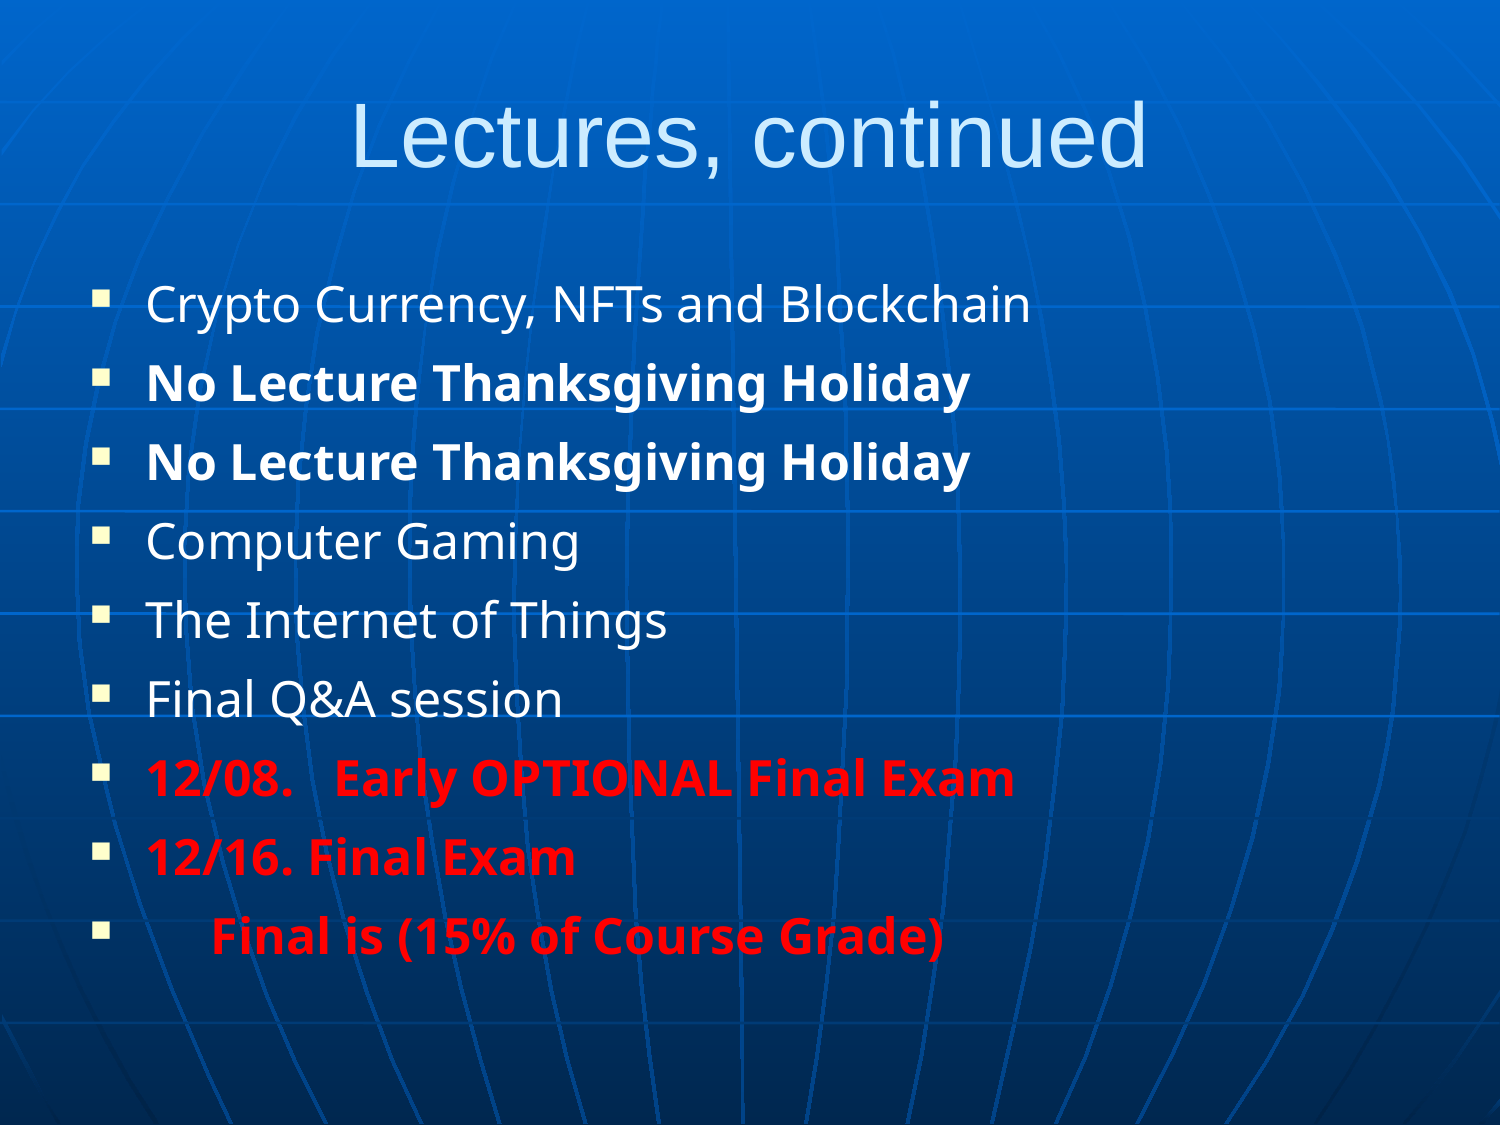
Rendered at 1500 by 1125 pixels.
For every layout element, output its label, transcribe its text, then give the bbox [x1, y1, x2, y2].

list Crypto Currency, NFTs and Blockchain No Lecture Thanksgiving Holiday No Lecture Thanksgiving Holiday Computer Gaming The Internet of Things Final Q&A session 12/08. Early OPTIONAL Final Exam 12/16. Final Exam Final is (15% of Course Grade) [75, 262, 1425, 1006]
title Lectures, continued [75, 45, 1425, 232]
